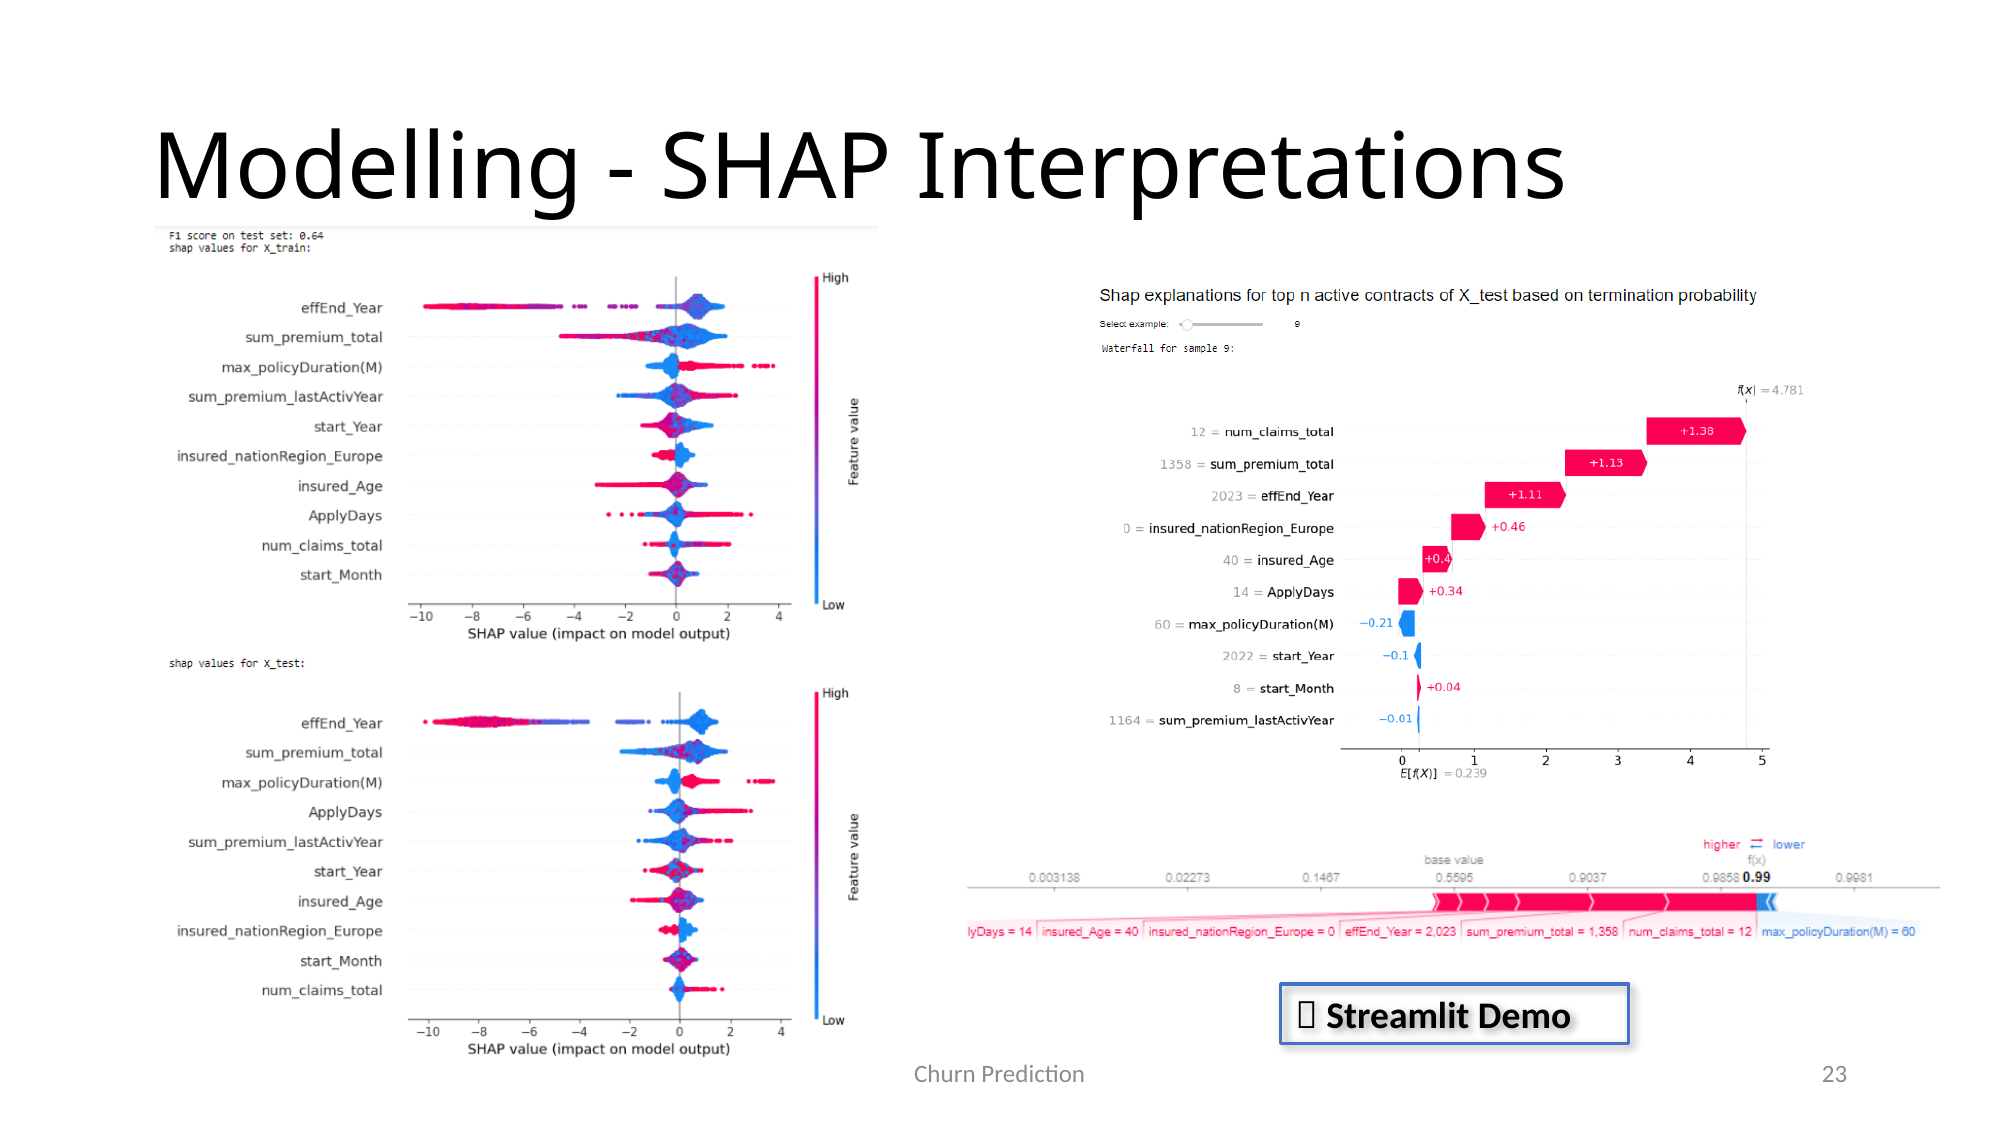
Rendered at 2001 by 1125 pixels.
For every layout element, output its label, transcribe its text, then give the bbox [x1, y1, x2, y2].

picture [1094, 277, 1816, 782]
text_box  Streamlit Demo [1280, 983, 1629, 1044]
picture [154, 226, 879, 1065]
footer Churn Prediction [662, 1042, 1338, 1103]
title Modelling - SHAP Interpretations [137, 59, 1863, 278]
picture [961, 832, 1948, 963]
slide_number 23 [1412, 1042, 1863, 1103]
